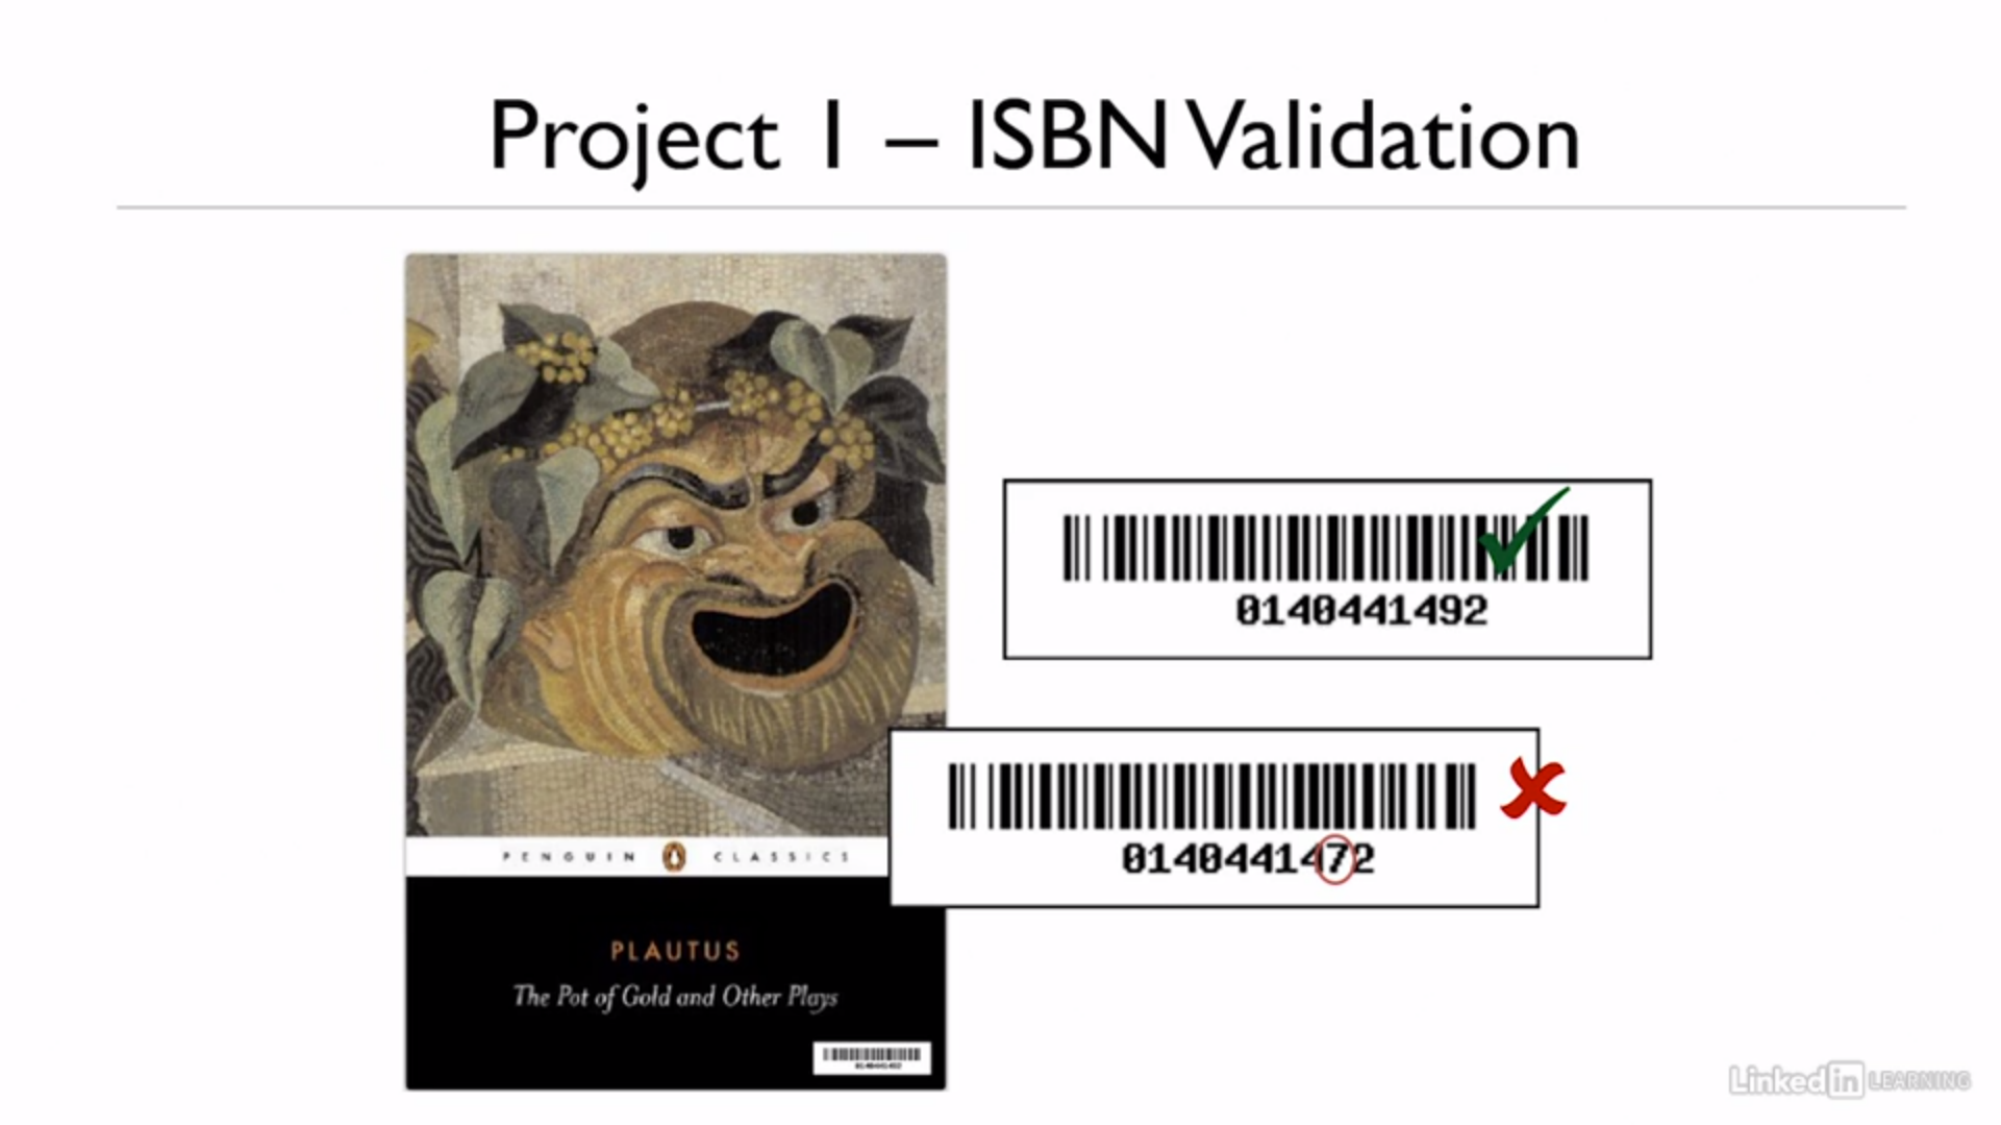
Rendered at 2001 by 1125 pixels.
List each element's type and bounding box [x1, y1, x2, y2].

list [0, 0, 2000, 1125]
